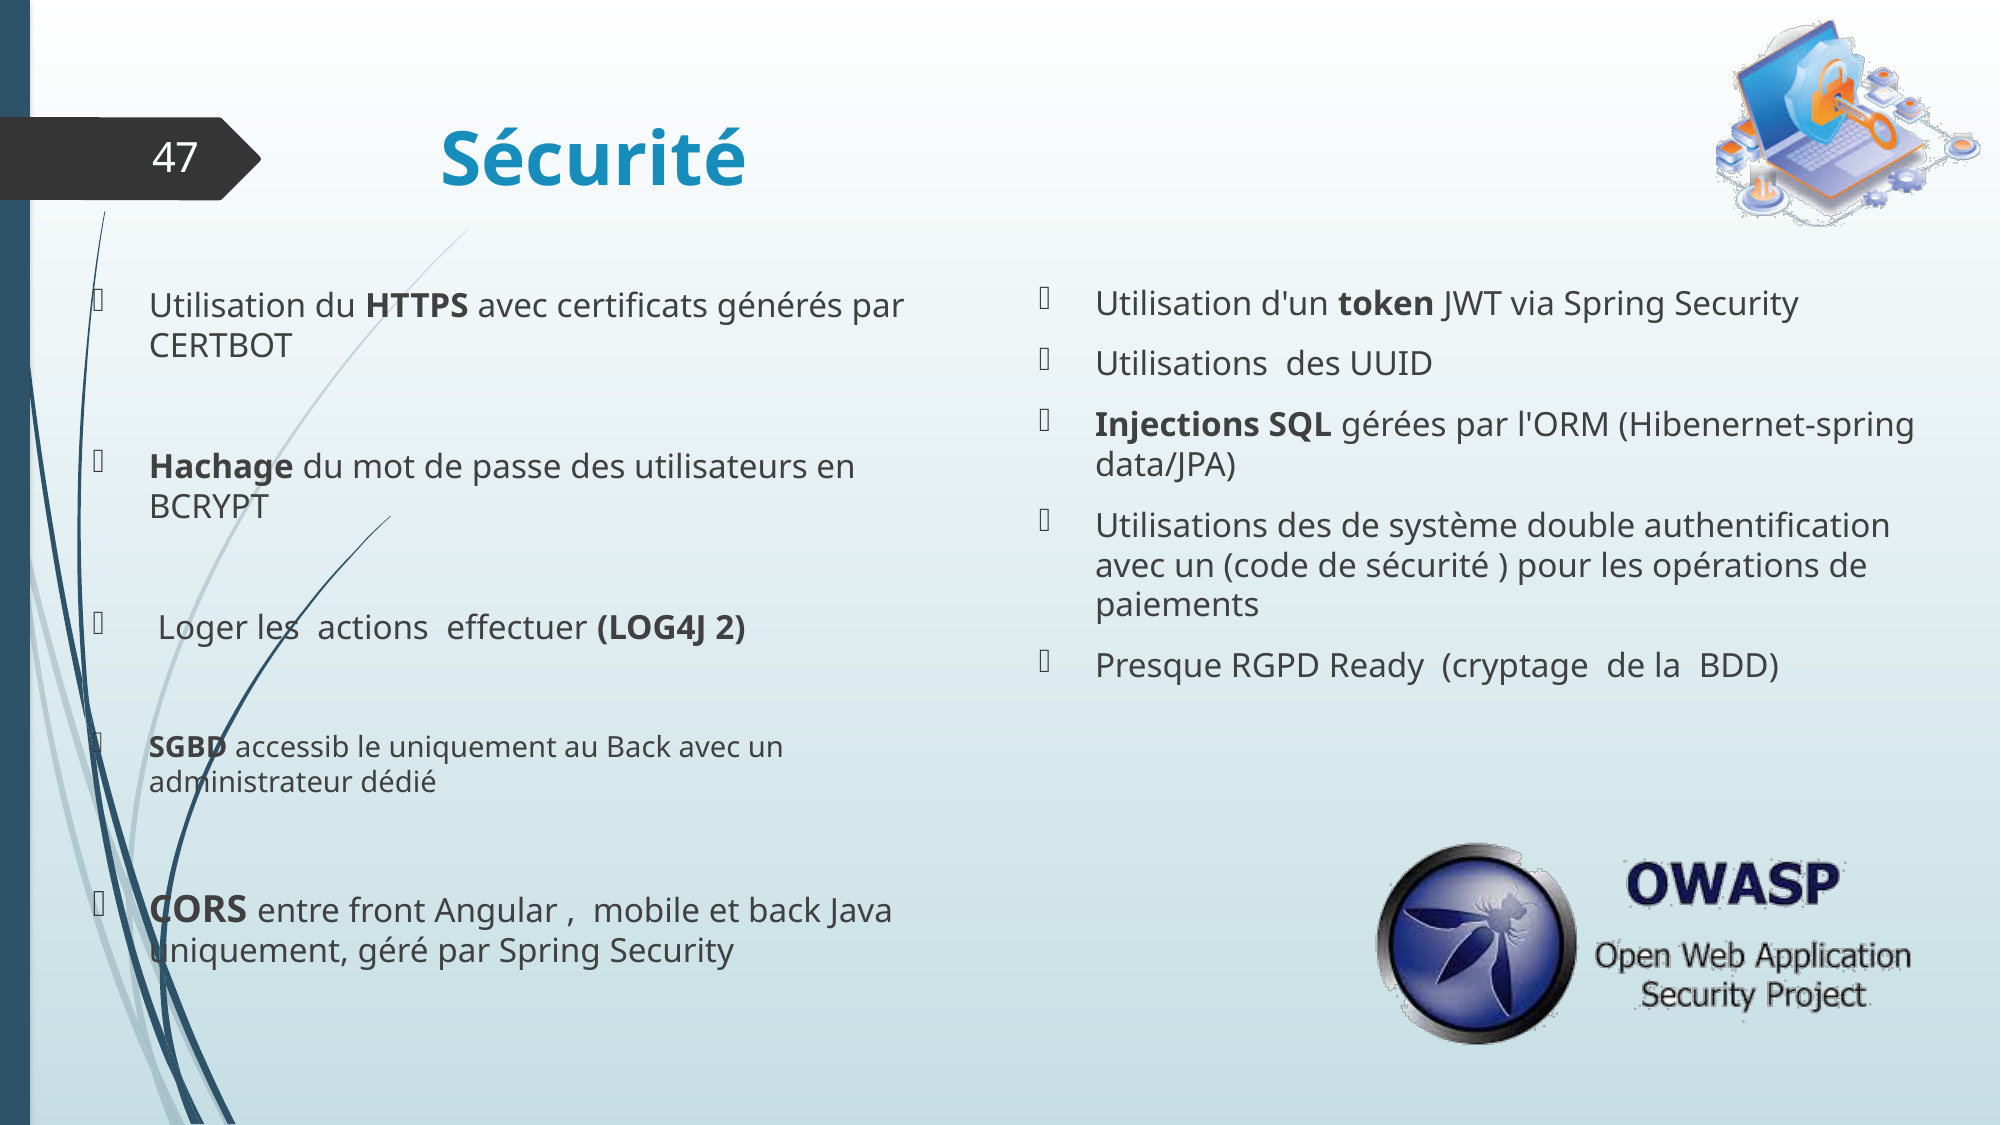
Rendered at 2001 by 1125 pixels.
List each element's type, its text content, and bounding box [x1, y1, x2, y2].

text_box Utilisation d'un token JWT via Spring Security Utilisations des UUID Injections SQL gérées par l'ORM (Hibenernet-spring data/JPA) Utilisations des de système double authentification avec un (code de sécurité ) pour les opérations de paiements Presque RGPD Ready (cryptage de la BDD) [1023, 274, 1981, 1070]
picture [1715, 20, 1981, 238]
picture [1359, 834, 1923, 1054]
slide_number 47 [87, 129, 216, 190]
list Utilisation du HTTPS avec certificats générés par CERTBOT Hachage du mot de passe des utilisateurs en BCRYPT Loger les actions effectuer (LOG4J 2) SGBD accessib le uniquement au Back avec un administrateur dédié CORS entre front Angular , mobile et back Java uniquement, géré par Spring Security [77, 276, 949, 1072]
title Sécurité [425, 102, 1888, 313]
